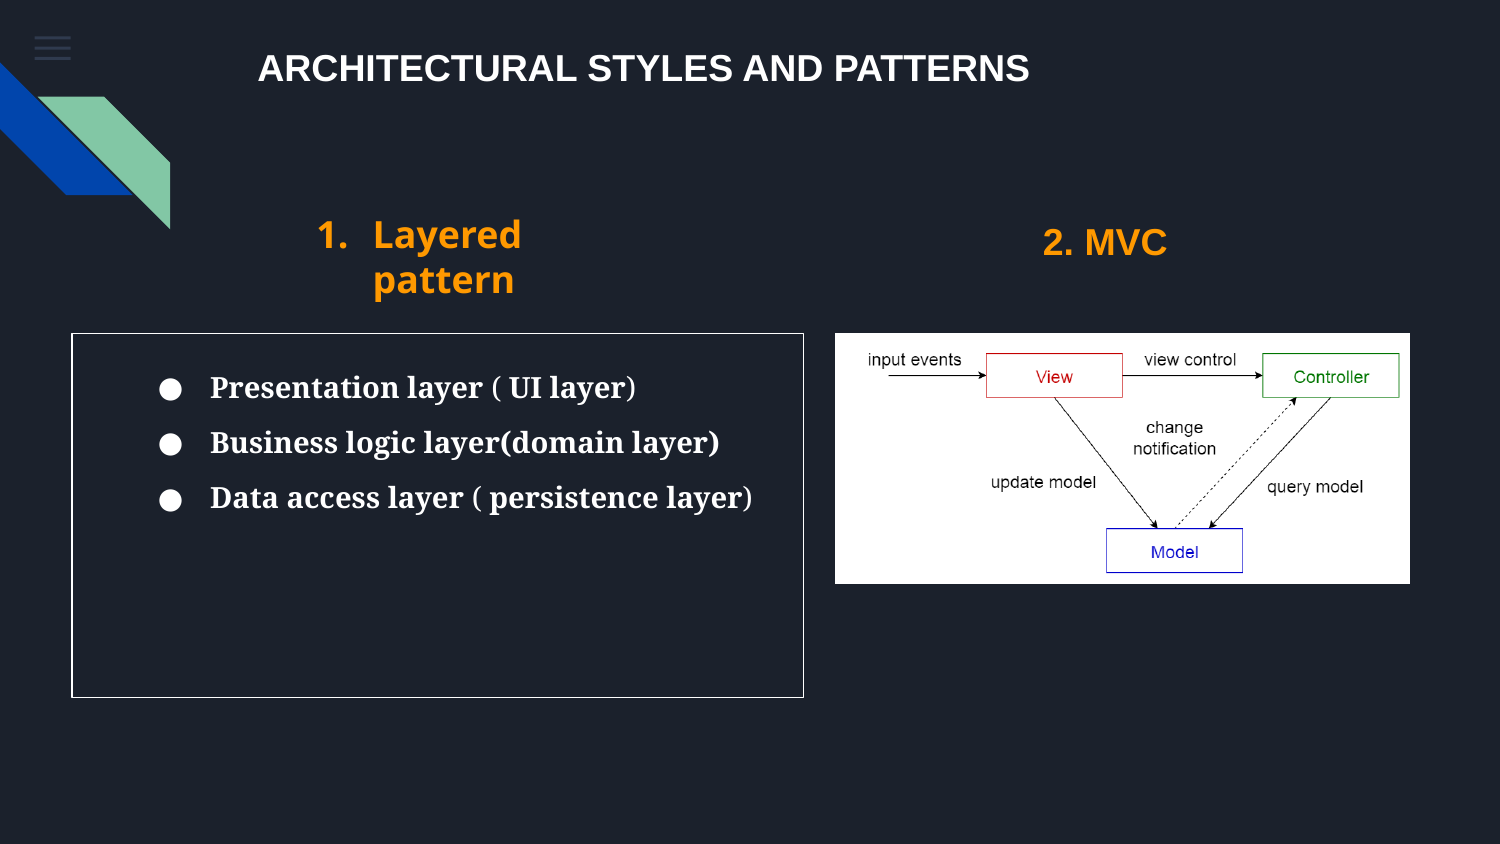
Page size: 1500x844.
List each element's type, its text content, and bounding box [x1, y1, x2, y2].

title ARCHITECTURAL STYLES AND PATTERNS [242, 29, 1398, 118]
text_box Layered pattern [282, 195, 672, 256]
picture [835, 333, 1410, 584]
text_box 2. MVC [1027, 195, 1193, 256]
text_box Presentation layer ( UI layer) Business logic layer(domain layer) Data access layer ( persistence layer) [72, 333, 804, 698]
